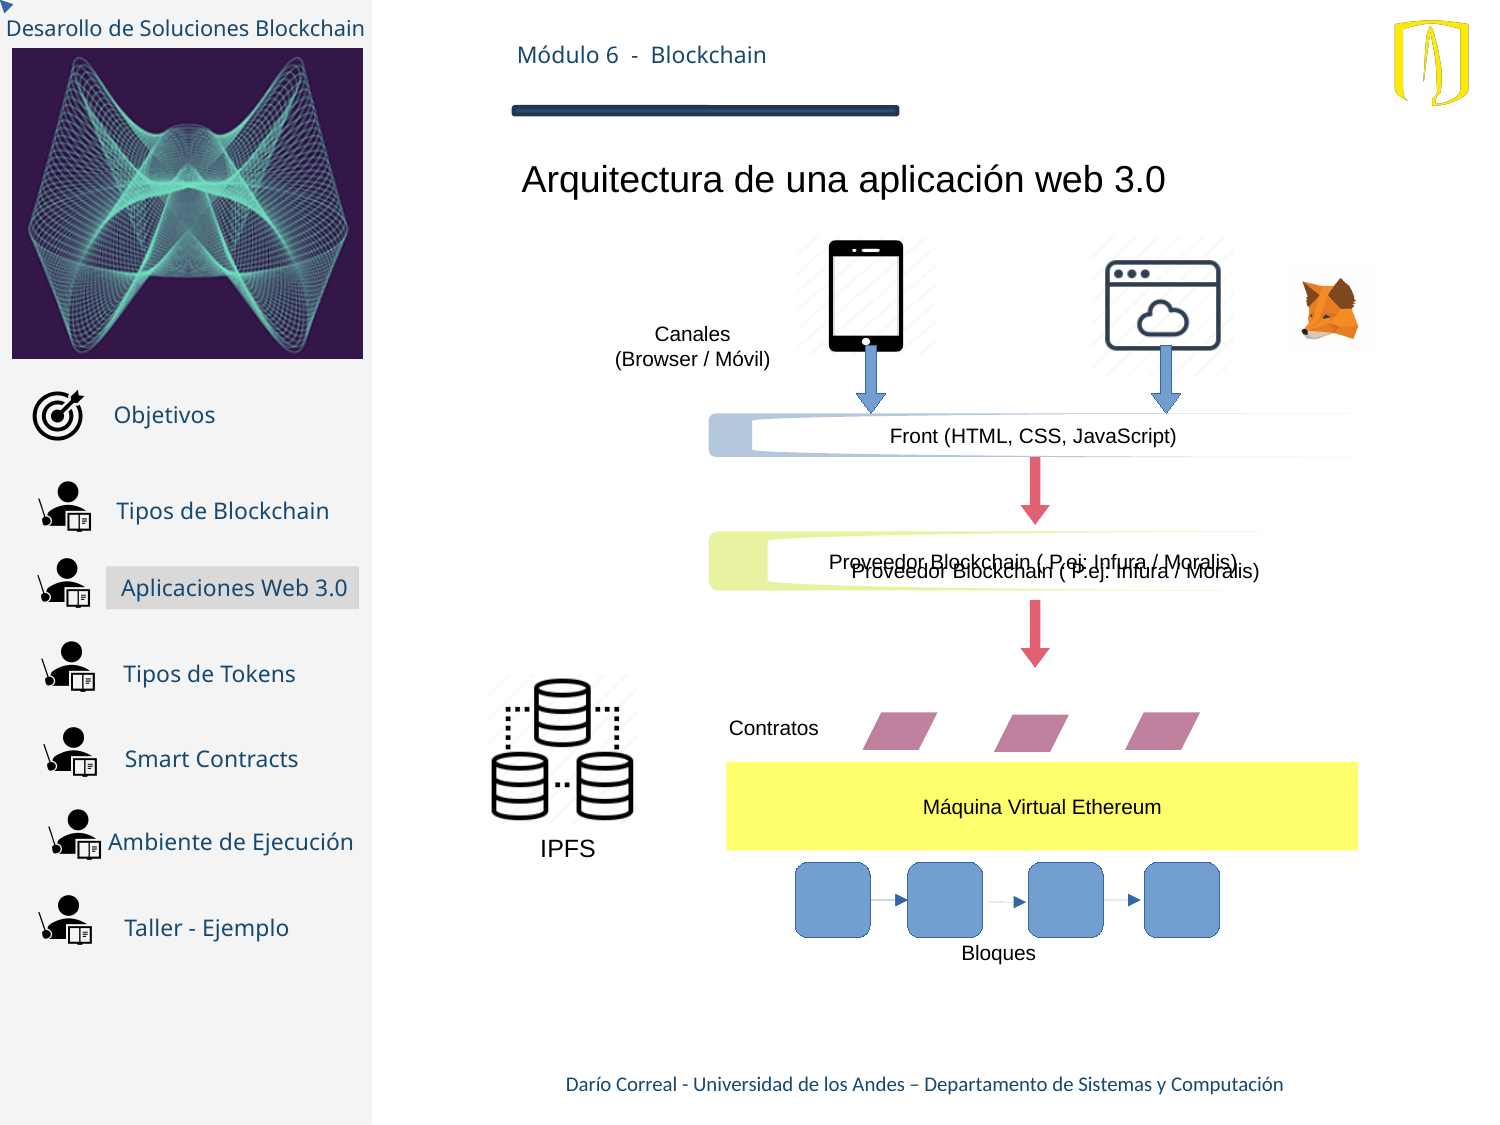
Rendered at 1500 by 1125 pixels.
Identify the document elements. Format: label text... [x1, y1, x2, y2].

text_box Tipos de Tokens [108, 652, 312, 695]
text_box [988, 895, 1027, 909]
text_box Darío Correal - Universidad de los Andes – Departamento de Sistemas y Computación [551, 1062, 1300, 1103]
text_box Máquina Virtual Ethereum [726, 761, 1359, 851]
text_box [1028, 862, 1104, 938]
text_box Aplicaciones Web 3.0 [106, 566, 363, 609]
text_box [0, 0, 14, 14]
text_box [907, 862, 983, 938]
text_box Taller - Ejemplo [109, 905, 305, 948]
text_box Arquitectura de una aplicación web 3.0 [506, 147, 1181, 205]
text_box Front (HTML, CSS, JavaScript) [708, 413, 1351, 458]
picture [40, 632, 103, 695]
text_box Objetivos [98, 393, 231, 436]
text_box [513, 107, 898, 115]
picture [46, 800, 110, 863]
picture [12, 48, 363, 359]
text_box [1020, 457, 1050, 525]
picture [42, 717, 105, 781]
text_box Proveedor Blockchain ( P.ej: Infura / Moralis) [836, 550, 1275, 589]
picture [27, 384, 90, 447]
text_box Smart Contracts [110, 737, 314, 780]
picture [37, 885, 100, 949]
text_box Contratos [712, 707, 836, 750]
text_box [862, 712, 938, 750]
text_box [1020, 599, 1050, 668]
text_box Tipos de Blockchain [104, 489, 345, 532]
picture [487, 674, 638, 826]
text_box [1125, 712, 1200, 750]
picture [1387, 18, 1476, 108]
text_box Ambiente de Ejecución [115, 820, 370, 863]
text_box IPFS [449, 825, 686, 868]
text_box [870, 893, 908, 907]
text_box Canales (Browser / Móvil) [600, 313, 786, 375]
picture [37, 472, 100, 535]
picture [1283, 262, 1376, 355]
text_box Bloques [937, 932, 1061, 975]
picture [1092, 235, 1234, 378]
text_box Proveedor Blockchain ( P.ej: Infura / Moralis) [708, 531, 1349, 591]
text_box [795, 862, 871, 938]
text_box [993, 714, 1069, 752]
picture [35, 549, 99, 612]
text_box [1151, 386, 1181, 413]
text_box [1103, 893, 1141, 907]
text_box Módulo 6 - Blockchain [502, 32, 783, 76]
picture [796, 235, 936, 355]
text_box [856, 363, 886, 413]
text_box [1144, 862, 1220, 938]
